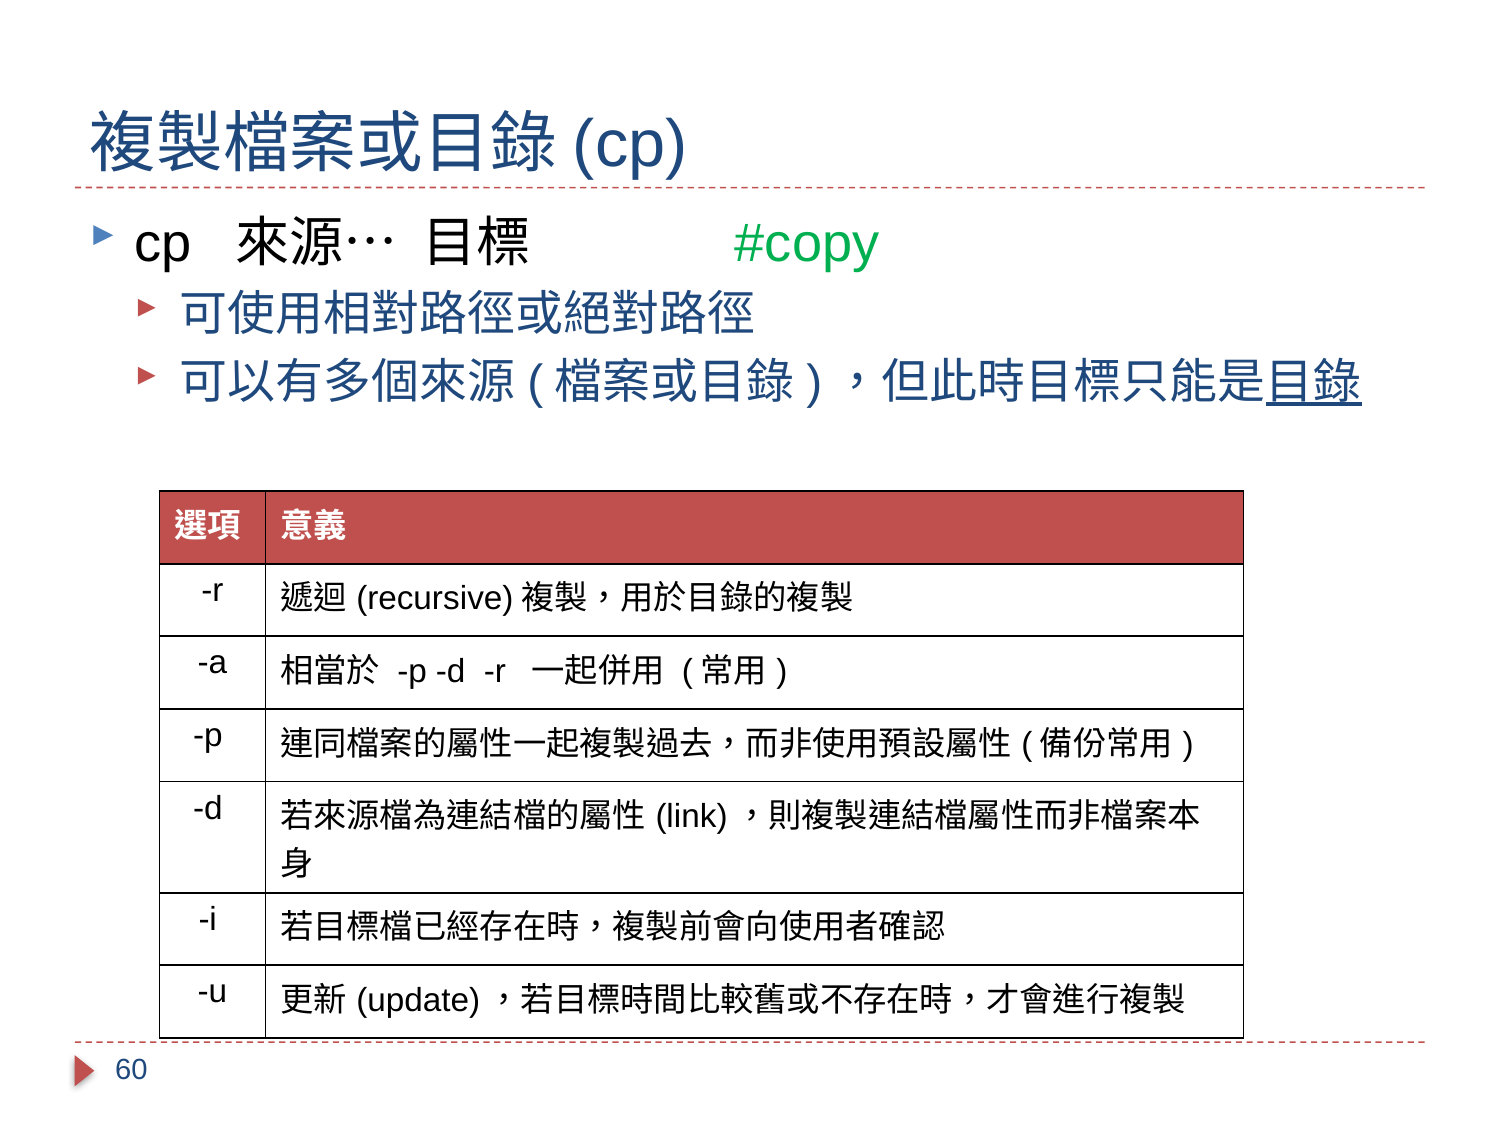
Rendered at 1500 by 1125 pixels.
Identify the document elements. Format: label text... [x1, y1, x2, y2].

table_cell -p [160, 710, 265, 781]
table_header 意義 [266, 492, 1243, 563]
slide_number 60 [100, 1042, 426, 1103]
table_cell -d [160, 782, 265, 892]
table_cell 更新(update)，若目標時間比較舊或不存在時，才會進行複製 [266, 966, 1243, 1037]
table_cell 若目標檔已經存在時，複製前會向使用者確認 [266, 894, 1243, 964]
table_header 選項 [160, 492, 265, 563]
table_cell -r [160, 565, 265, 635]
list cp 來源… 目標 #copy 可使用相對路徑或絕對路徑 可以有多個來源(檔案或目錄)，但此時目標只能是目錄 [75, 200, 1425, 1010]
table_cell 遞迴(recursive)複製，用於目錄的複製 [266, 565, 1243, 635]
table_cell -u [160, 966, 265, 1037]
table_cell 相當於 -p -d -r 一起併用 (常用) [266, 637, 1243, 708]
table_cell 若來源檔為連結檔的屬性(link)，則複製連結檔屬性而非檔案本身 [266, 782, 1243, 892]
table_cell -i [160, 894, 265, 964]
title 複製檔案或目錄(cp) [75, 24, 1425, 188]
table_cell -a [160, 637, 265, 708]
table_cell 連同檔案的屬性一起複製過去，而非使用預設屬性(備份常用) [266, 710, 1243, 781]
